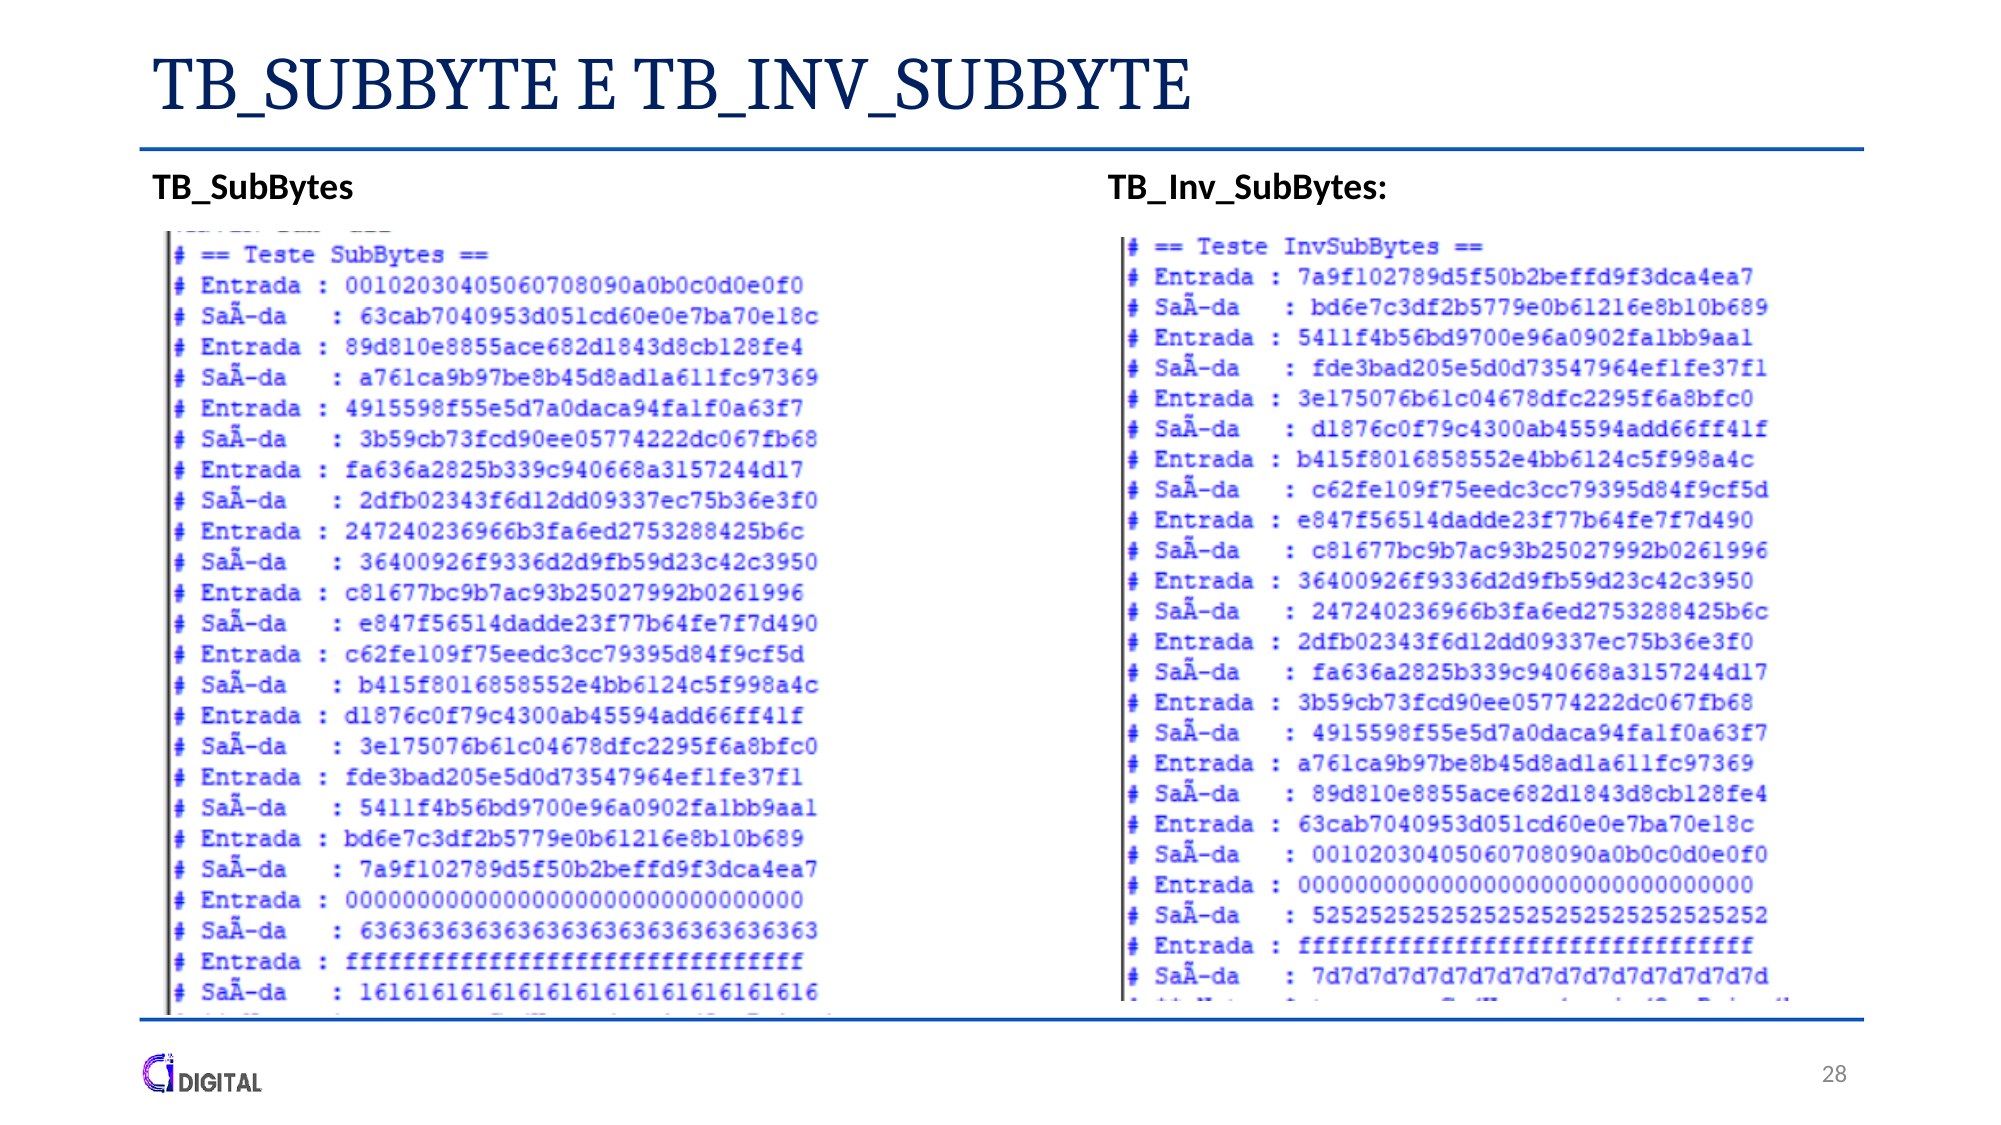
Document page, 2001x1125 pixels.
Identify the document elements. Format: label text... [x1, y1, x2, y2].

list TB_SubBytes TB_Inv_SubBytes: [137, 154, 1863, 232]
picture [0, 0, 2001, 1125]
slide_number ‹#› [1412, 1042, 1863, 1103]
title TB_SUBBYTE E TB_INV_SUBBYTE [137, 37, 1863, 133]
